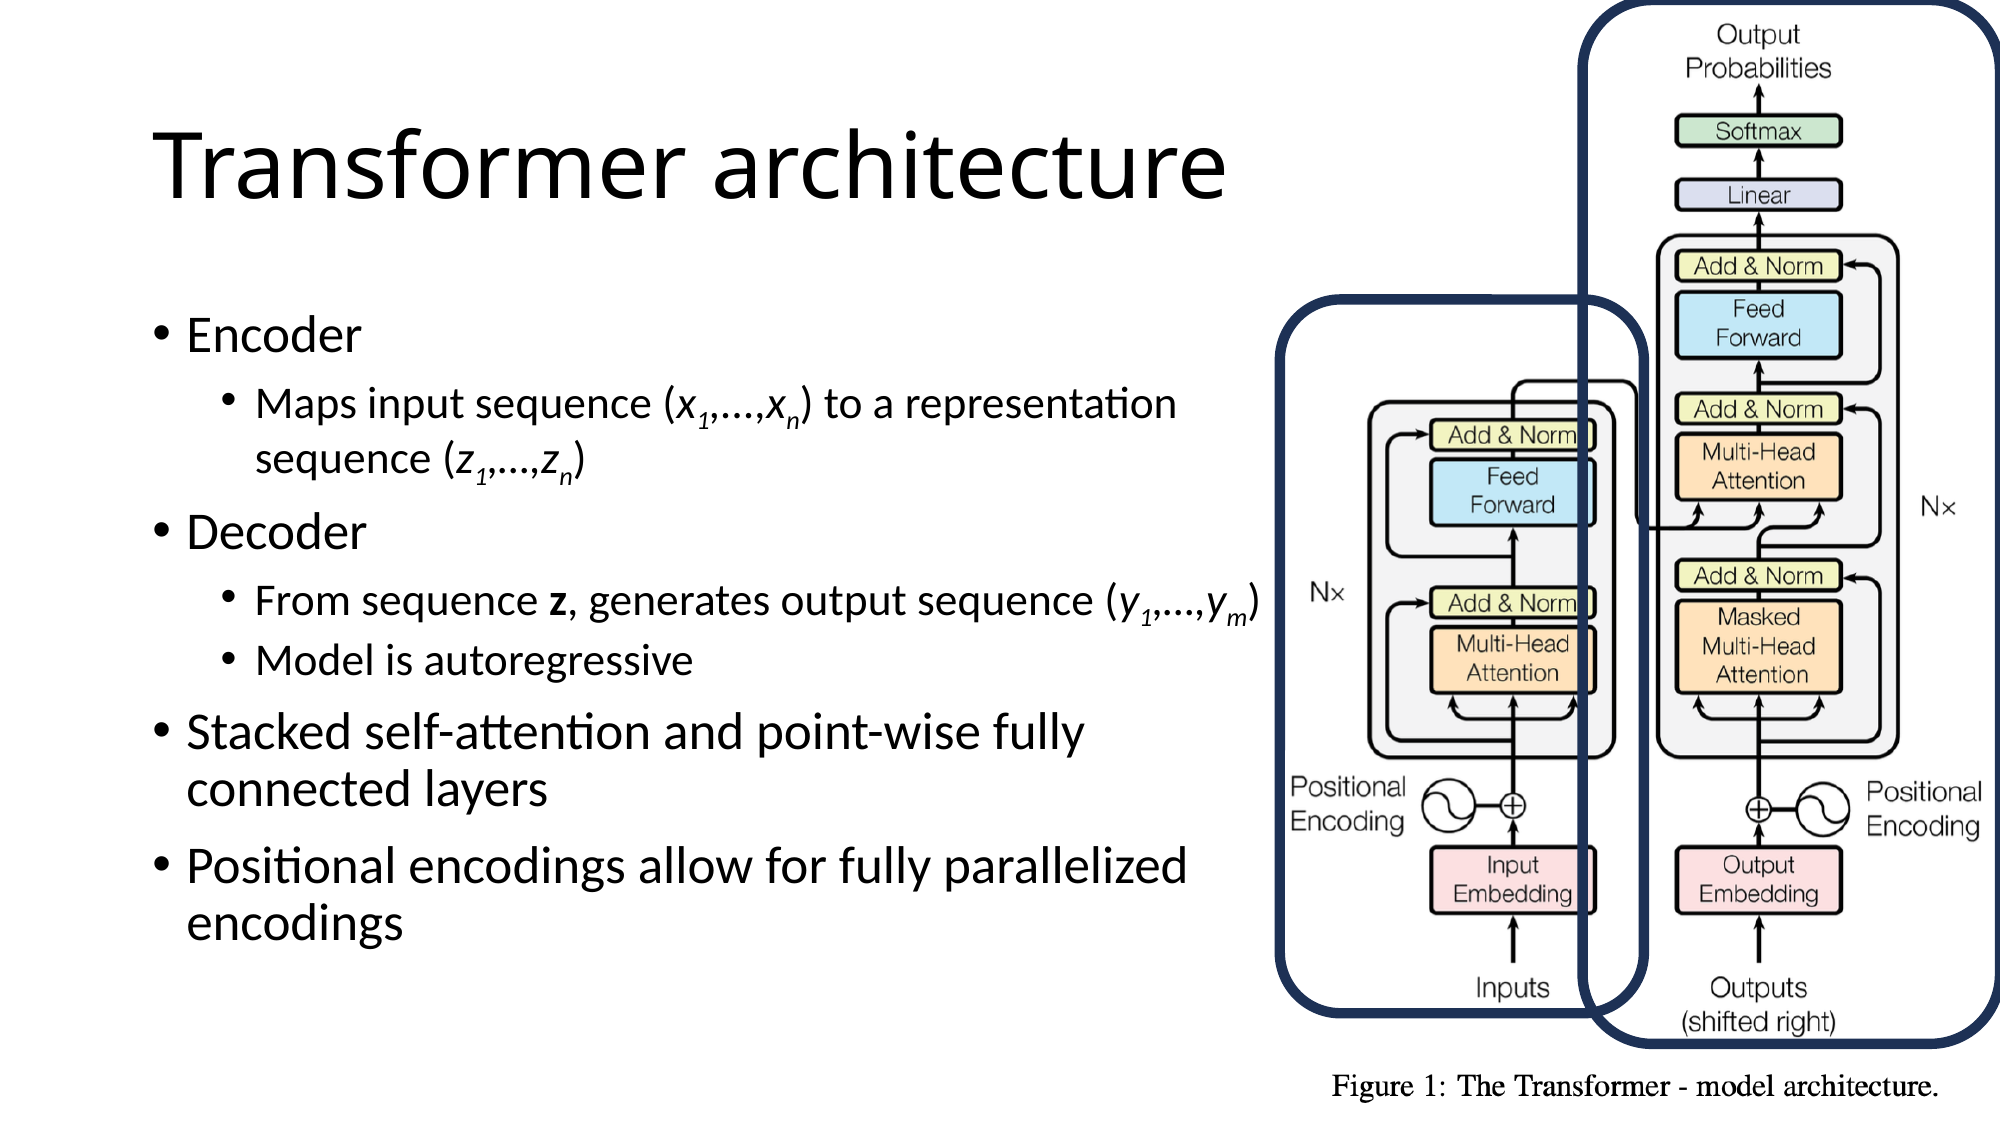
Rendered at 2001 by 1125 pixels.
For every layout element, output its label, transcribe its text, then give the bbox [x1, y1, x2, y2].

title Transformer architecture [137, 59, 1279, 278]
picture [1279, 0, 2000, 1125]
list Encoder Maps input sequence (x1,...,xn) to a representation sequence (z1,…,zn) Decoder From sequence z, generates output sequence (y1,…,ym) Model is autoregressive Stacked self-attention and point-wise fully connected layers Positional encodings allow for fully parallelized encodings [137, 299, 1279, 1014]
